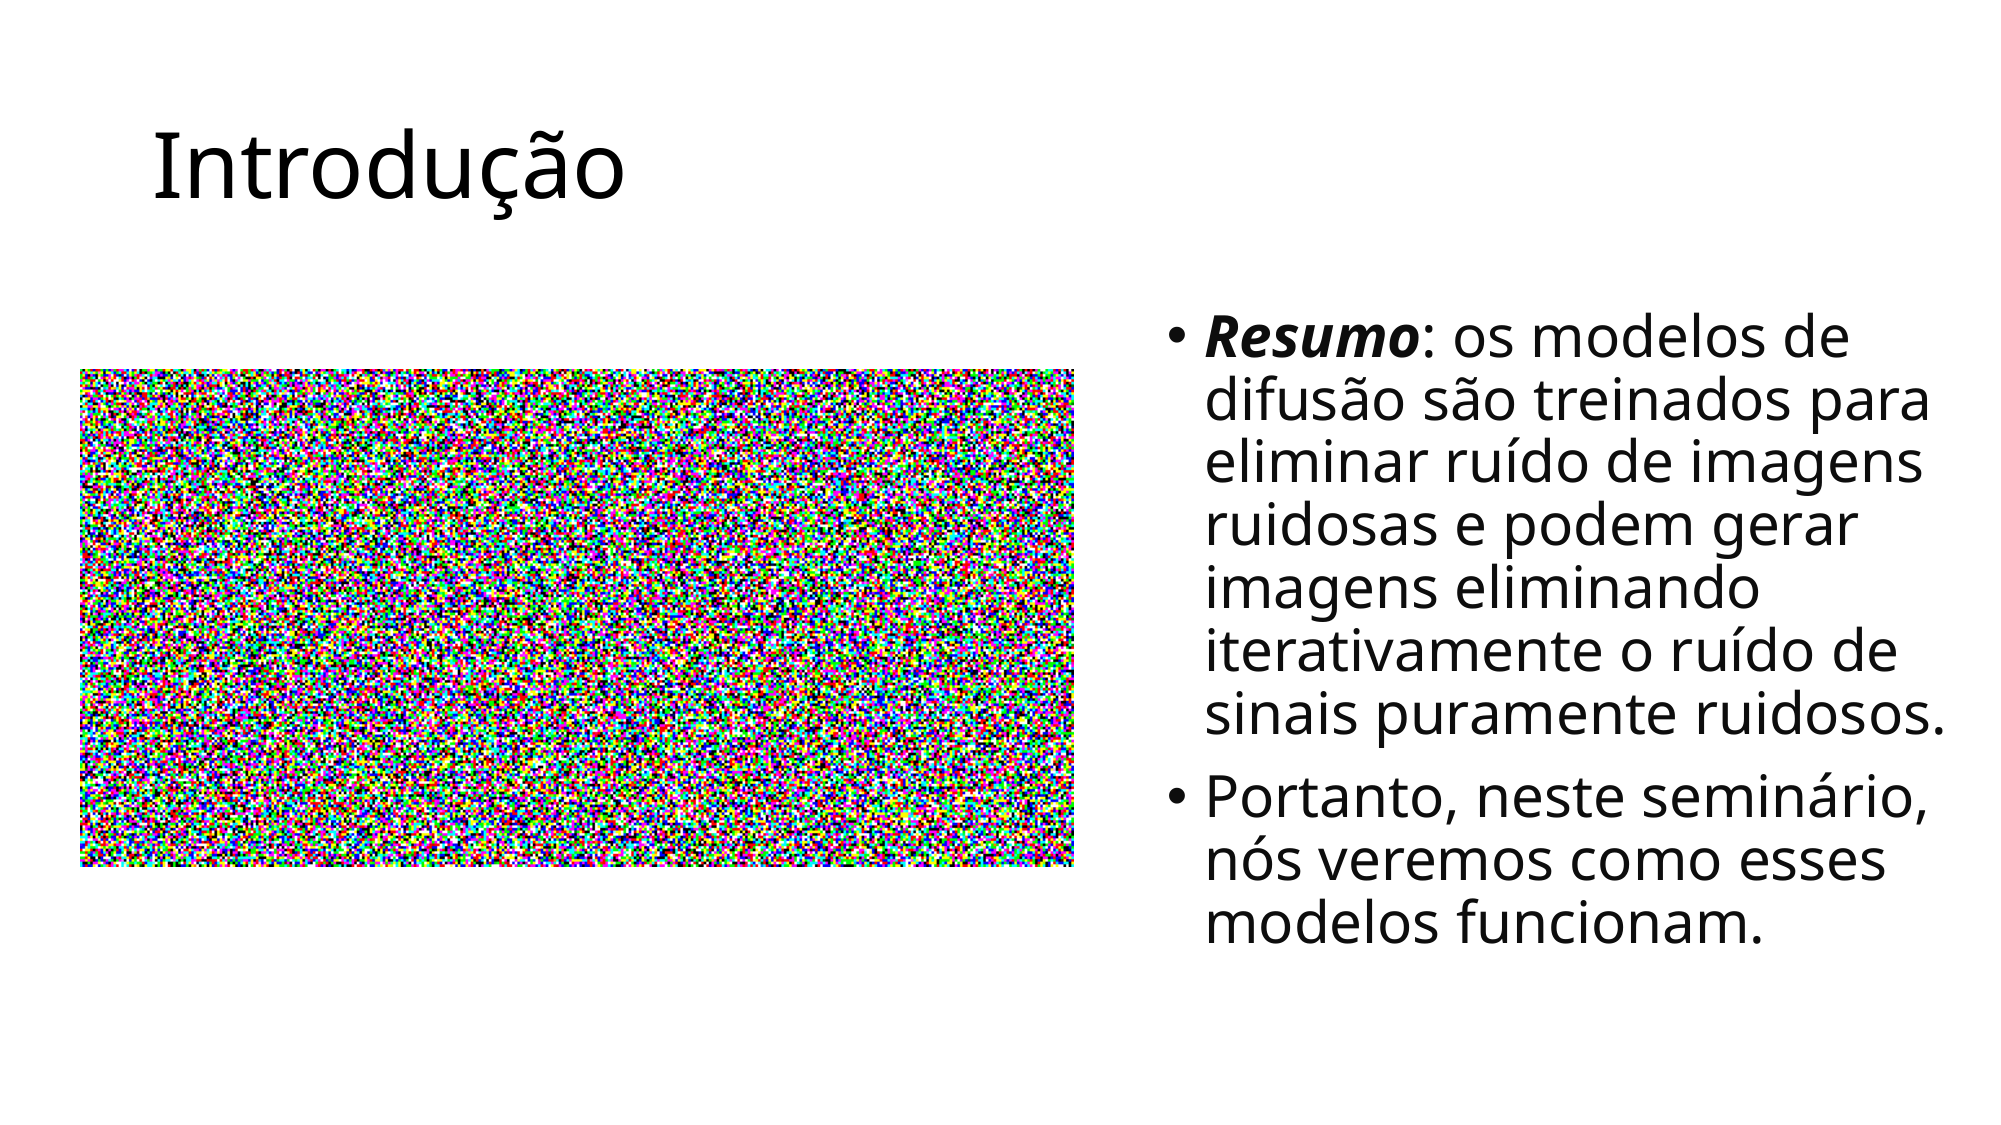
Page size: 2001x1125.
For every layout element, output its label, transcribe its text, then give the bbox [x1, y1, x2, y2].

picture [80, 369, 1074, 867]
title Introdução [137, 59, 1863, 278]
list Resumo: os modelos de difusão são treinados para eliminar ruído de imagens ruidosas e podem gerar imagens eliminando iterativamente o ruído de sinais puramente ruidosos. Portanto, neste seminário, nós veremos como esses modelos funcionam. [1151, 299, 1975, 1125]
